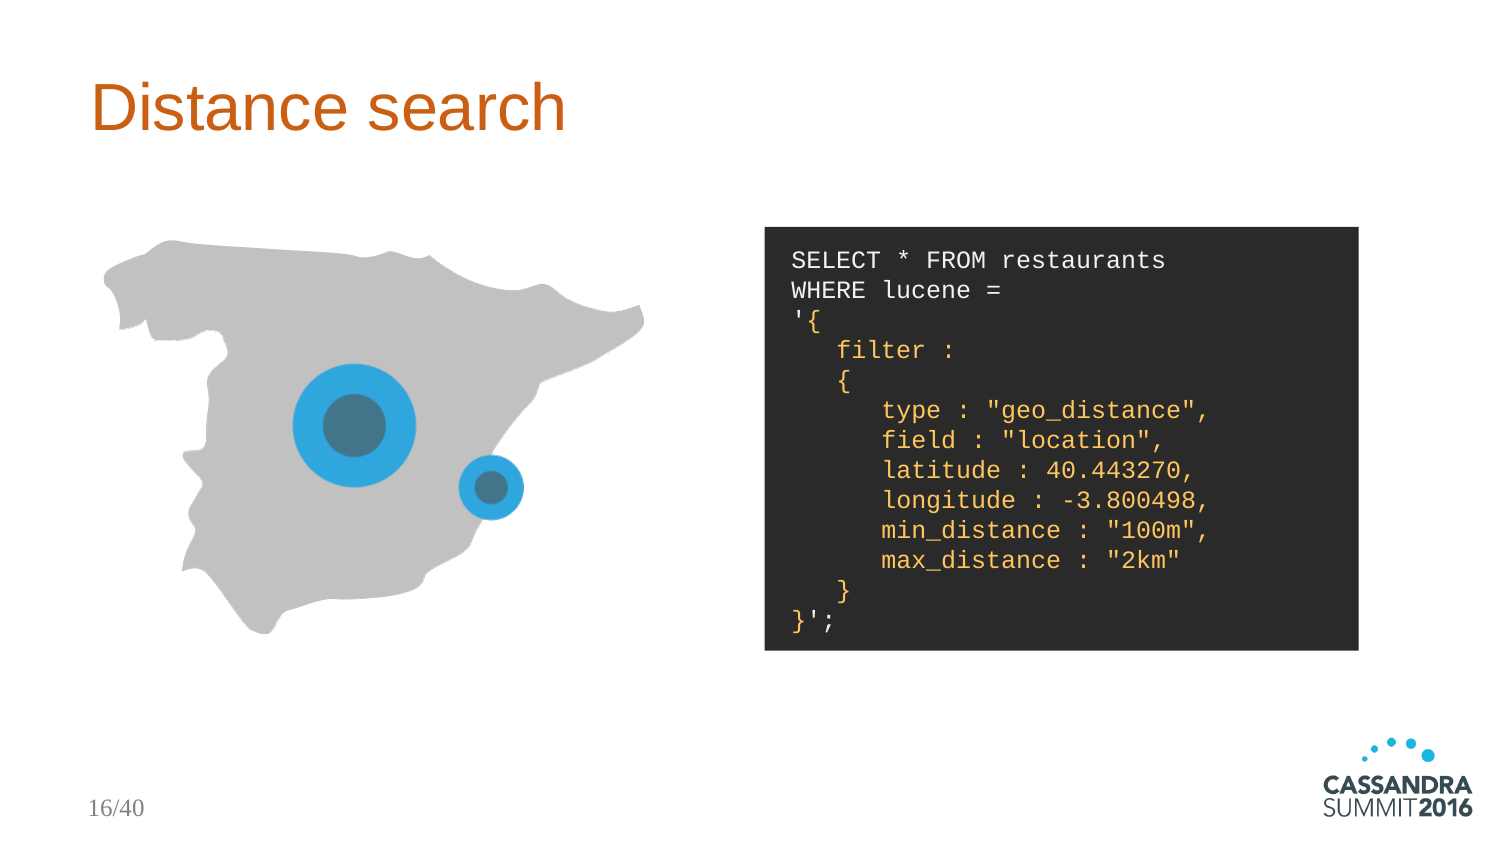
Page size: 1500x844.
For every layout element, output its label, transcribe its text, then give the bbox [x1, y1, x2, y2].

title Distance search [75, 33, 1425, 175]
text_box SELECT * FROM restaurants WHERE lucene = '{ filter : { type : "geo_distance", field : "location", latitude : 40.443270, longitude : -3.800498, min_distance : "100m", max_distance : "2km" } }'; [764, 226, 1359, 651]
text_box 16/40 [87, 783, 196, 829]
picture [103, 240, 645, 636]
picture [1320, 734, 1475, 819]
